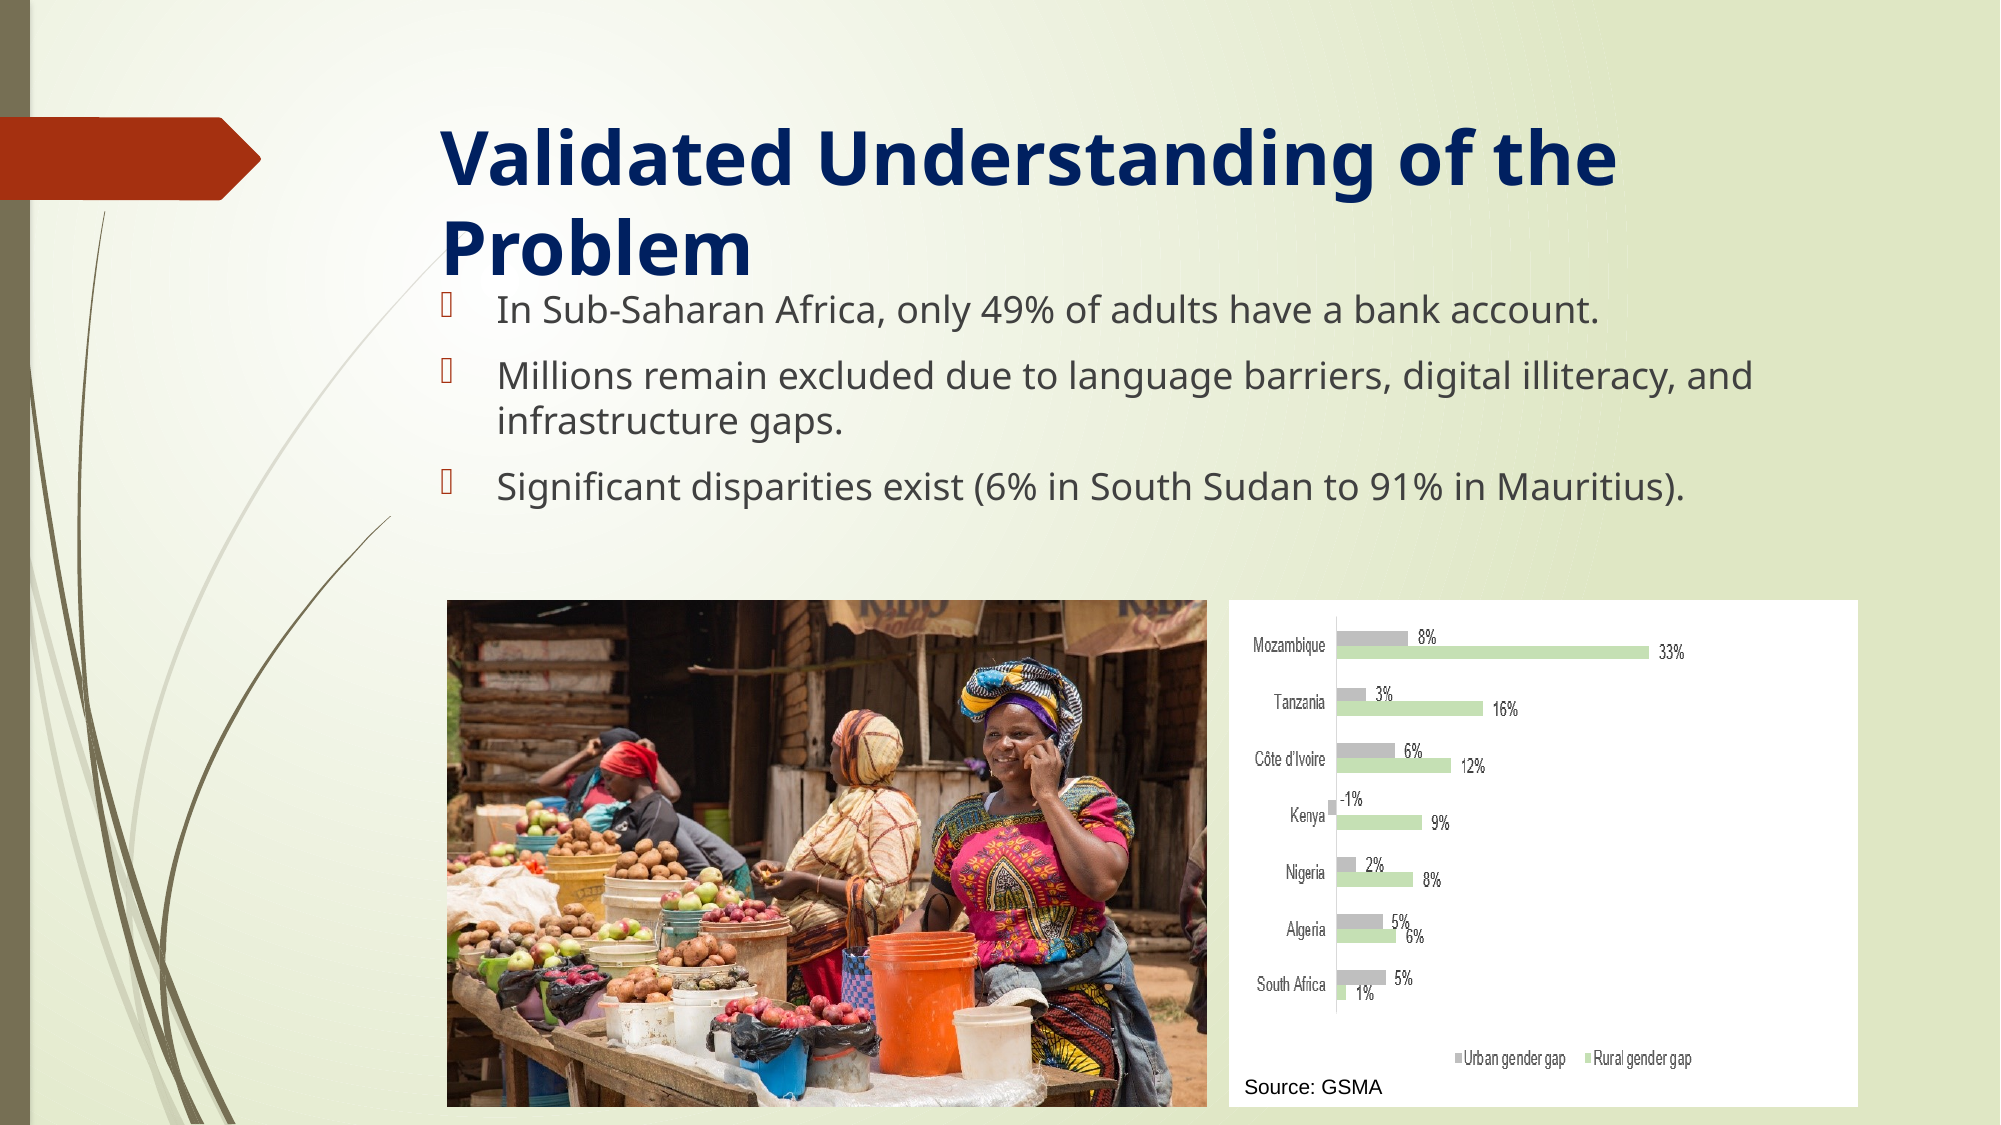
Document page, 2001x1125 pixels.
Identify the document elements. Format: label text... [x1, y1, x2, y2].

picture [1229, 600, 1858, 1107]
title Validated Understanding of the Problem [425, 102, 1845, 279]
picture [447, 600, 1207, 1107]
list In Sub-Saharan Africa, only 49% of adults have a bank account. Millions remain excluded due to language barriers, digital illiteracy, and infrastructure gaps. Significant disparities exist (6% in South Sudan to 91% in Mauritius). [425, 279, 1888, 899]
